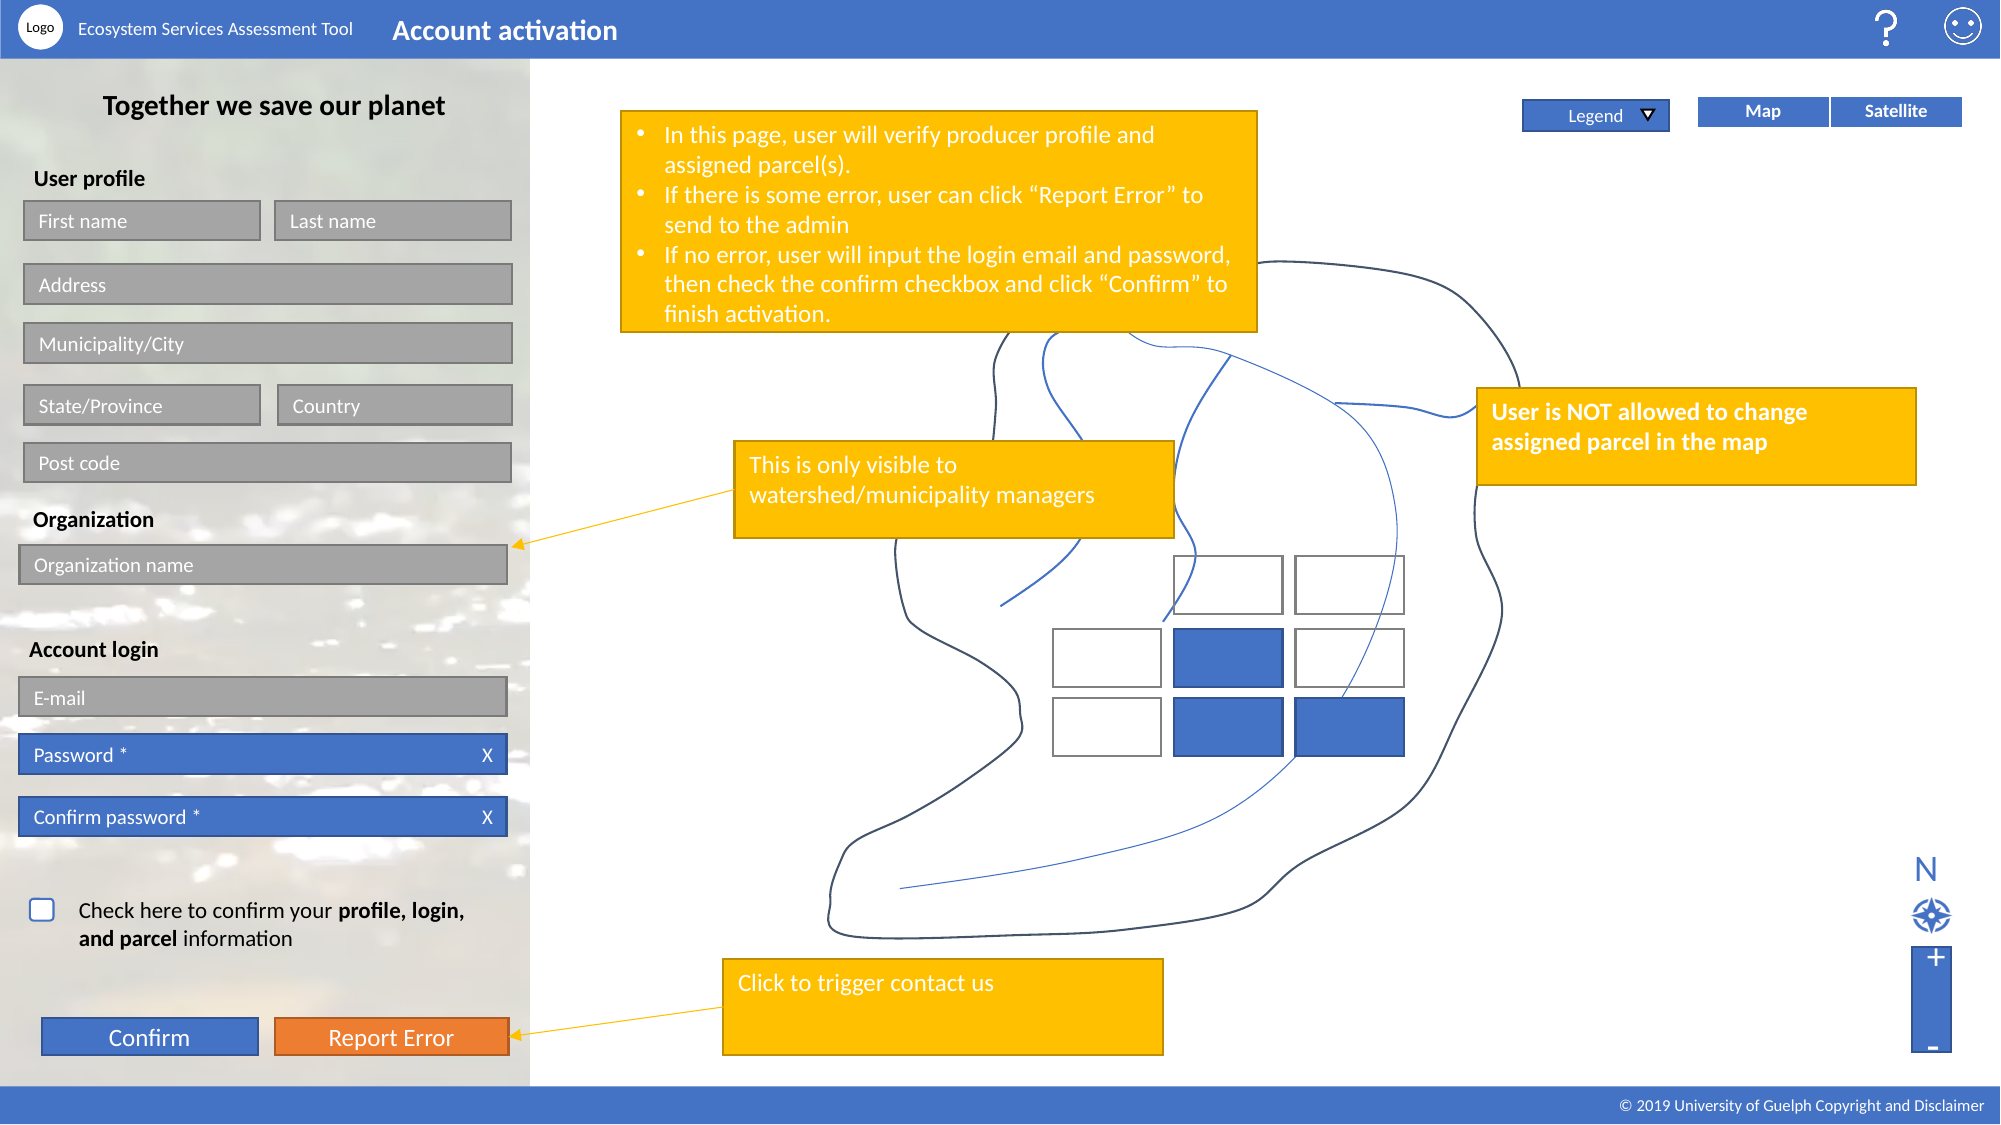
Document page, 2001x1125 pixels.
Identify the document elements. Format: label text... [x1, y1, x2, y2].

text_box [511, 440, 1175, 548]
table_header Satellite [1831, 97, 1962, 127]
table_header Map [1698, 97, 1829, 127]
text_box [1523, 99, 1669, 131]
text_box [508, 958, 1164, 1056]
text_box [0, 0, 2000, 59]
picture [1905, 892, 1958, 939]
text_box In this page, user will verify producer profile and assigned parcel(s). If there is some error, user can click “Report Error” to send to the admin If no error, user will input the login email and password, then check the confirm checkbox and click “Confirm” to finish activation. [620, 110, 1258, 333]
text_box +  [1911, 946, 1952, 1053]
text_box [0, 1086, 2000, 1125]
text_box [29, 888, 506, 960]
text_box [19, 796, 507, 834]
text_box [19, 733, 507, 772]
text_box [828, 261, 1521, 939]
text_box User is NOT allowed to change assigned parcel in the map [1521, 387, 1917, 486]
text_box N [1899, 836, 1954, 897]
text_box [0, 59, 531, 1086]
